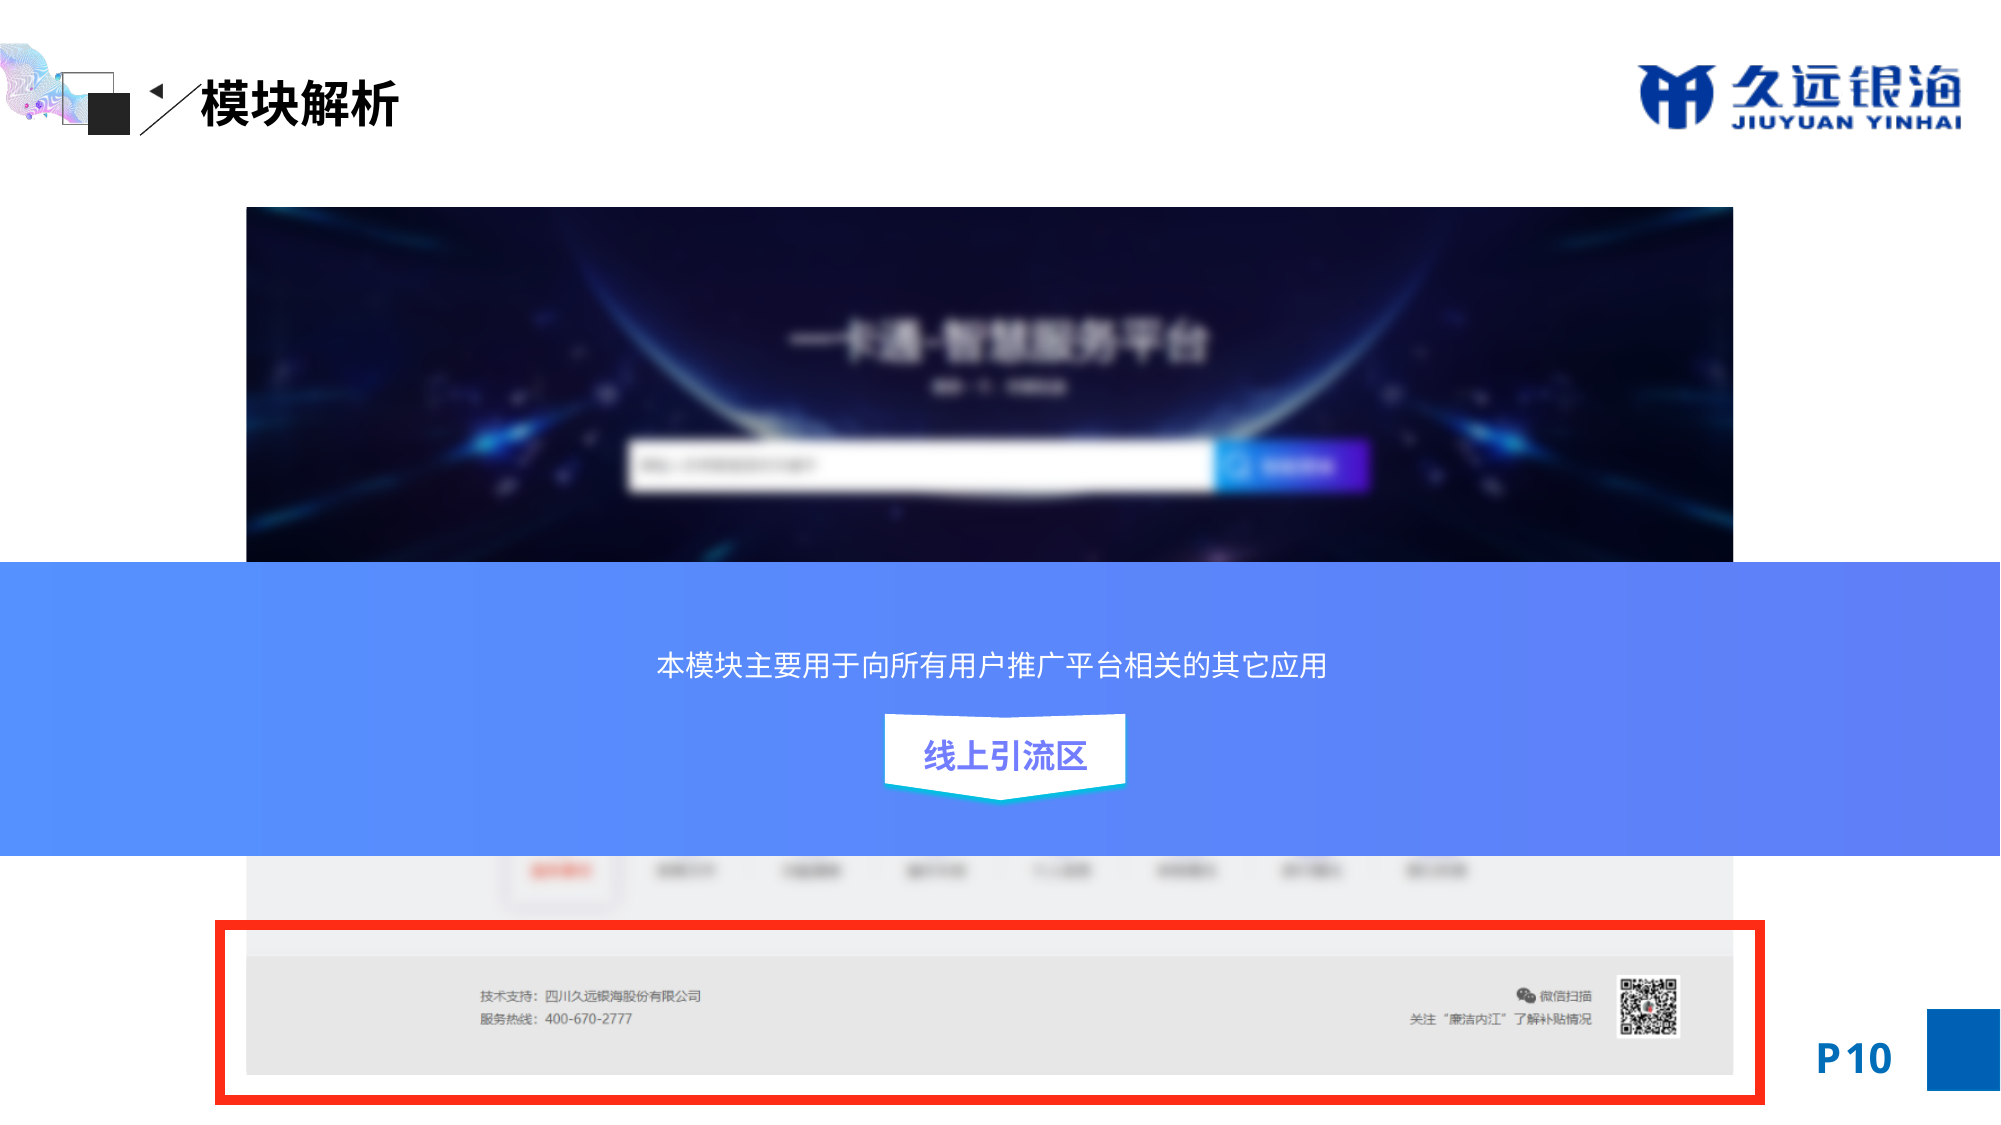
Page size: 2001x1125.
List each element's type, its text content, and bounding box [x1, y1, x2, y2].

picture [246, 207, 1734, 562]
text_box 模块解析 [186, 41, 1378, 140]
picture [1636, 64, 1966, 131]
picture [150, 84, 162, 99]
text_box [0, 562, 1421, 856]
picture [140, 97, 186, 135]
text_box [1503, 562, 2000, 856]
picture [246, 856, 1734, 1075]
text_box [219, 924, 1761, 1101]
picture [1, 44, 130, 143]
